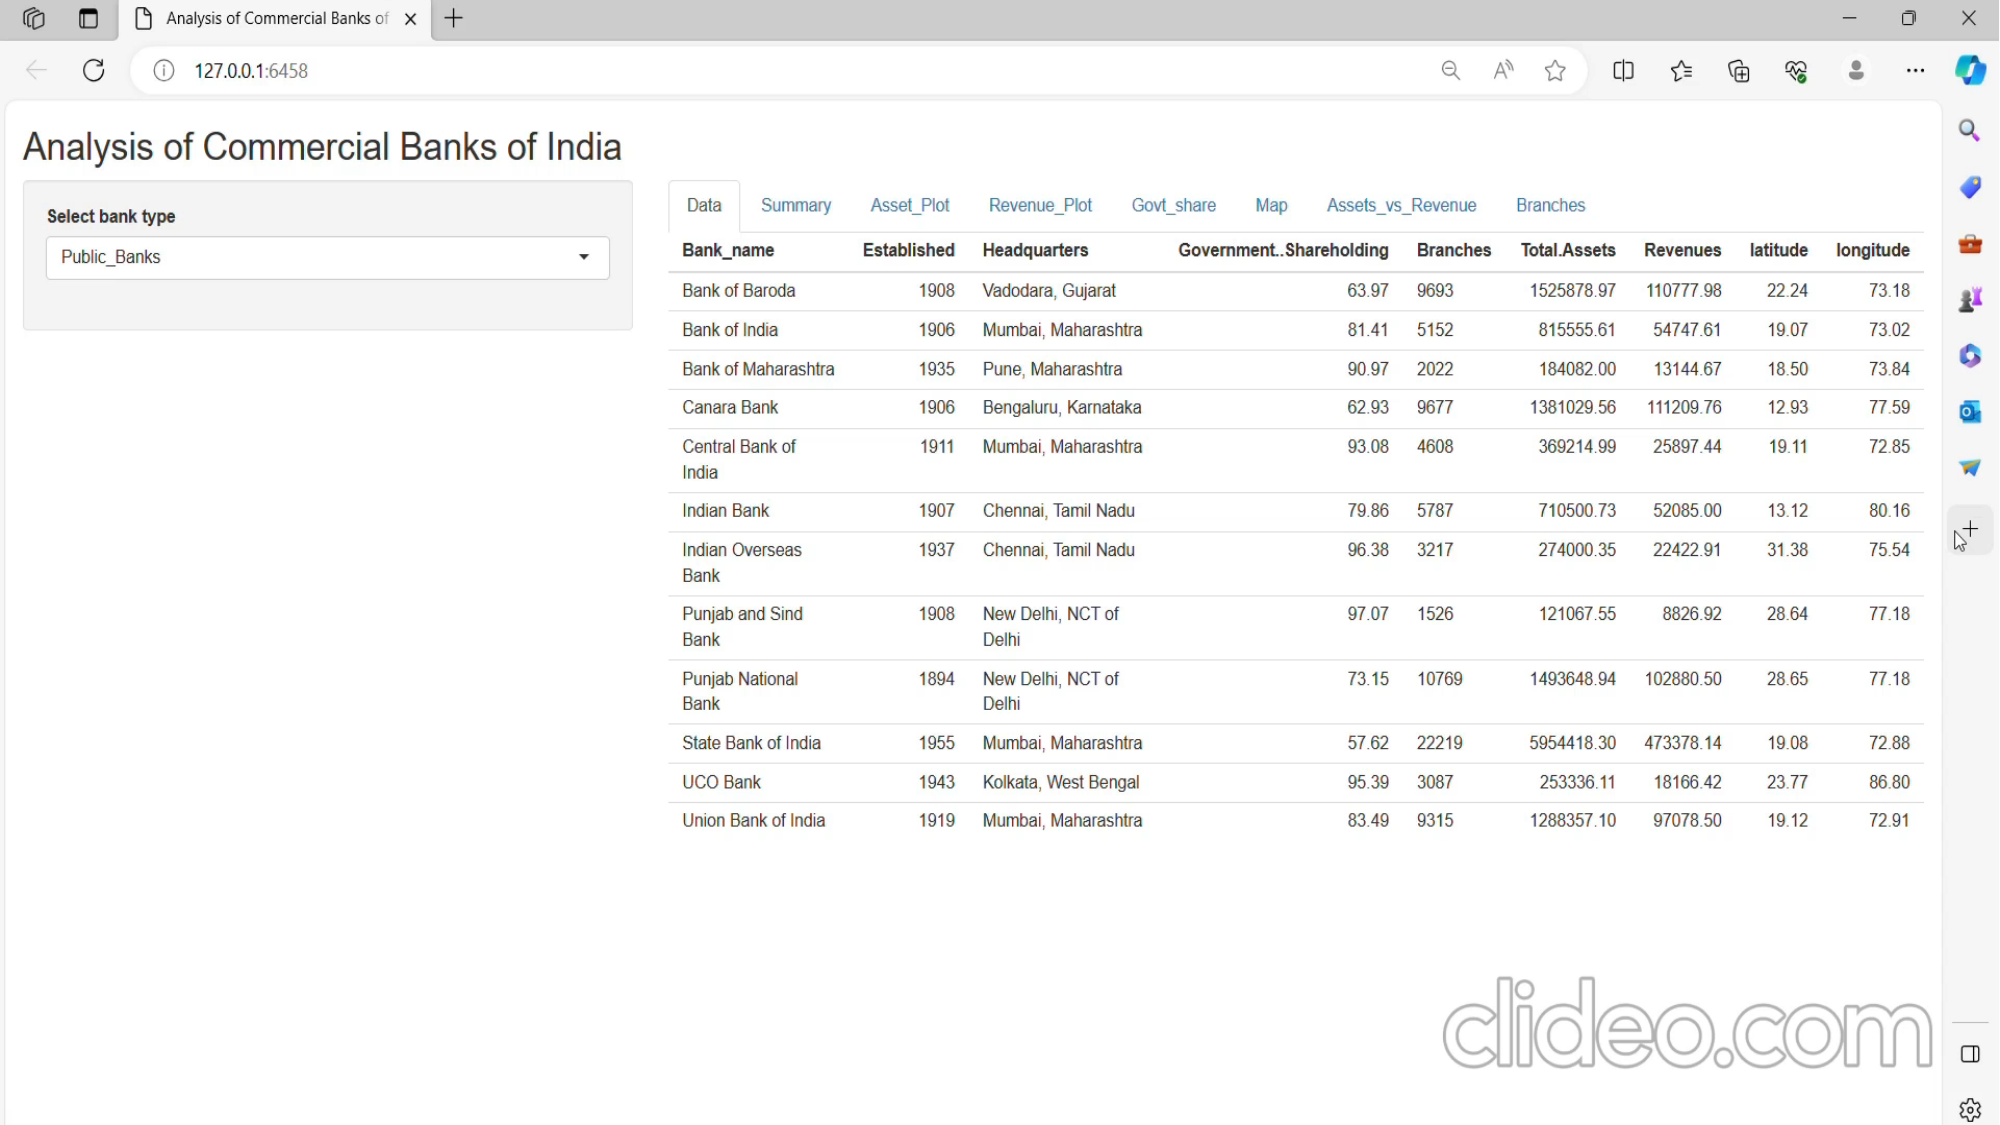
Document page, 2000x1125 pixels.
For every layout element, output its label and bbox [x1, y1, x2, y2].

text_box [0, 0, 2000, 1125]
